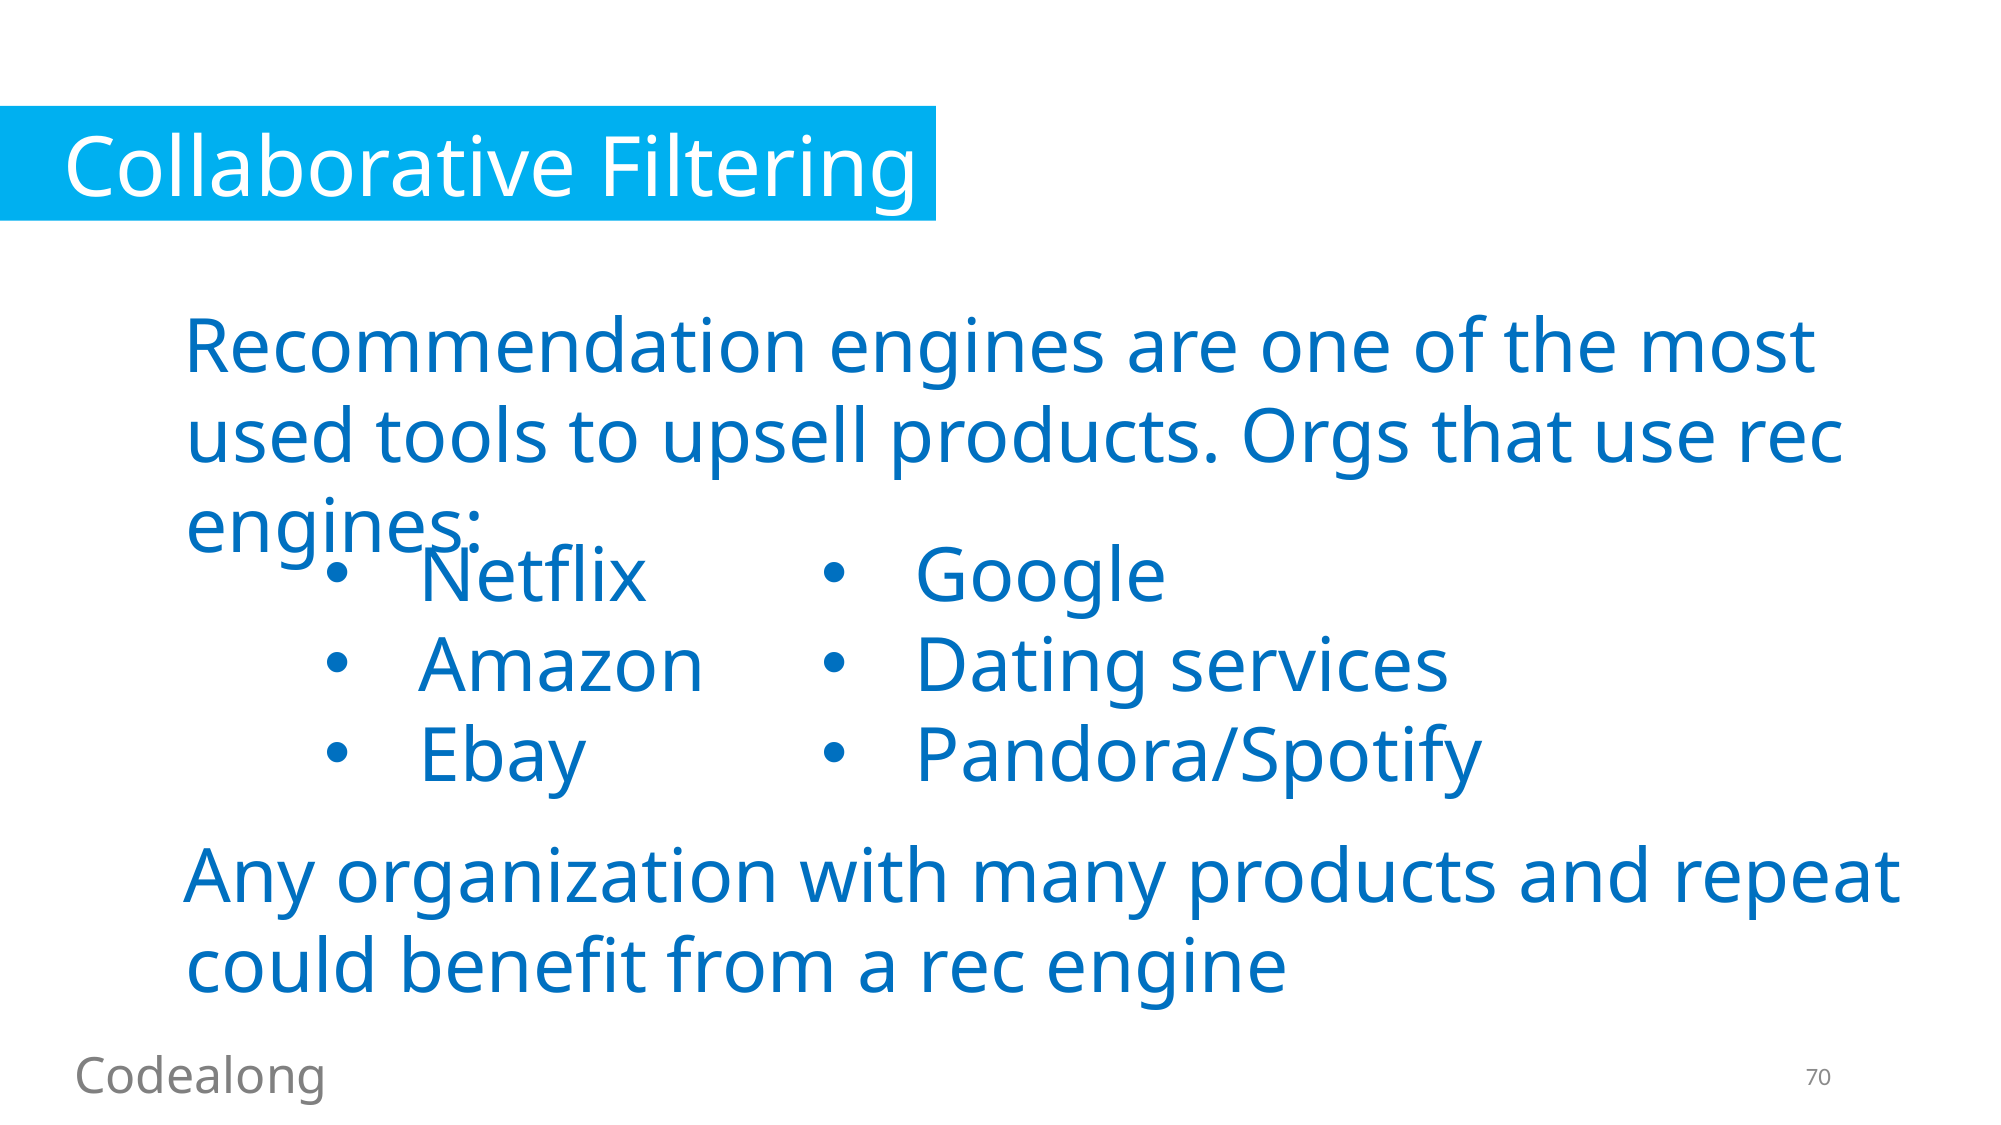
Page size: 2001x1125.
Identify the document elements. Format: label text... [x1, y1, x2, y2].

text_box Any organization with many products and repeat could benefit from a rec engine [168, 820, 1940, 1015]
text_box Recommendation engines are one of the most used tools to upsell products. Orgs that use rec engines: [168, 289, 1940, 665]
text_box Collaborative Filtering [0, 105, 936, 221]
slide_number 70 [1529, 1045, 1847, 1106]
text_box Netflix Amazon Ebay [309, 519, 806, 804]
text_box Google Dating services Pandora/Spotify [806, 519, 1709, 804]
text_box Codealong [59, 1036, 1529, 1111]
